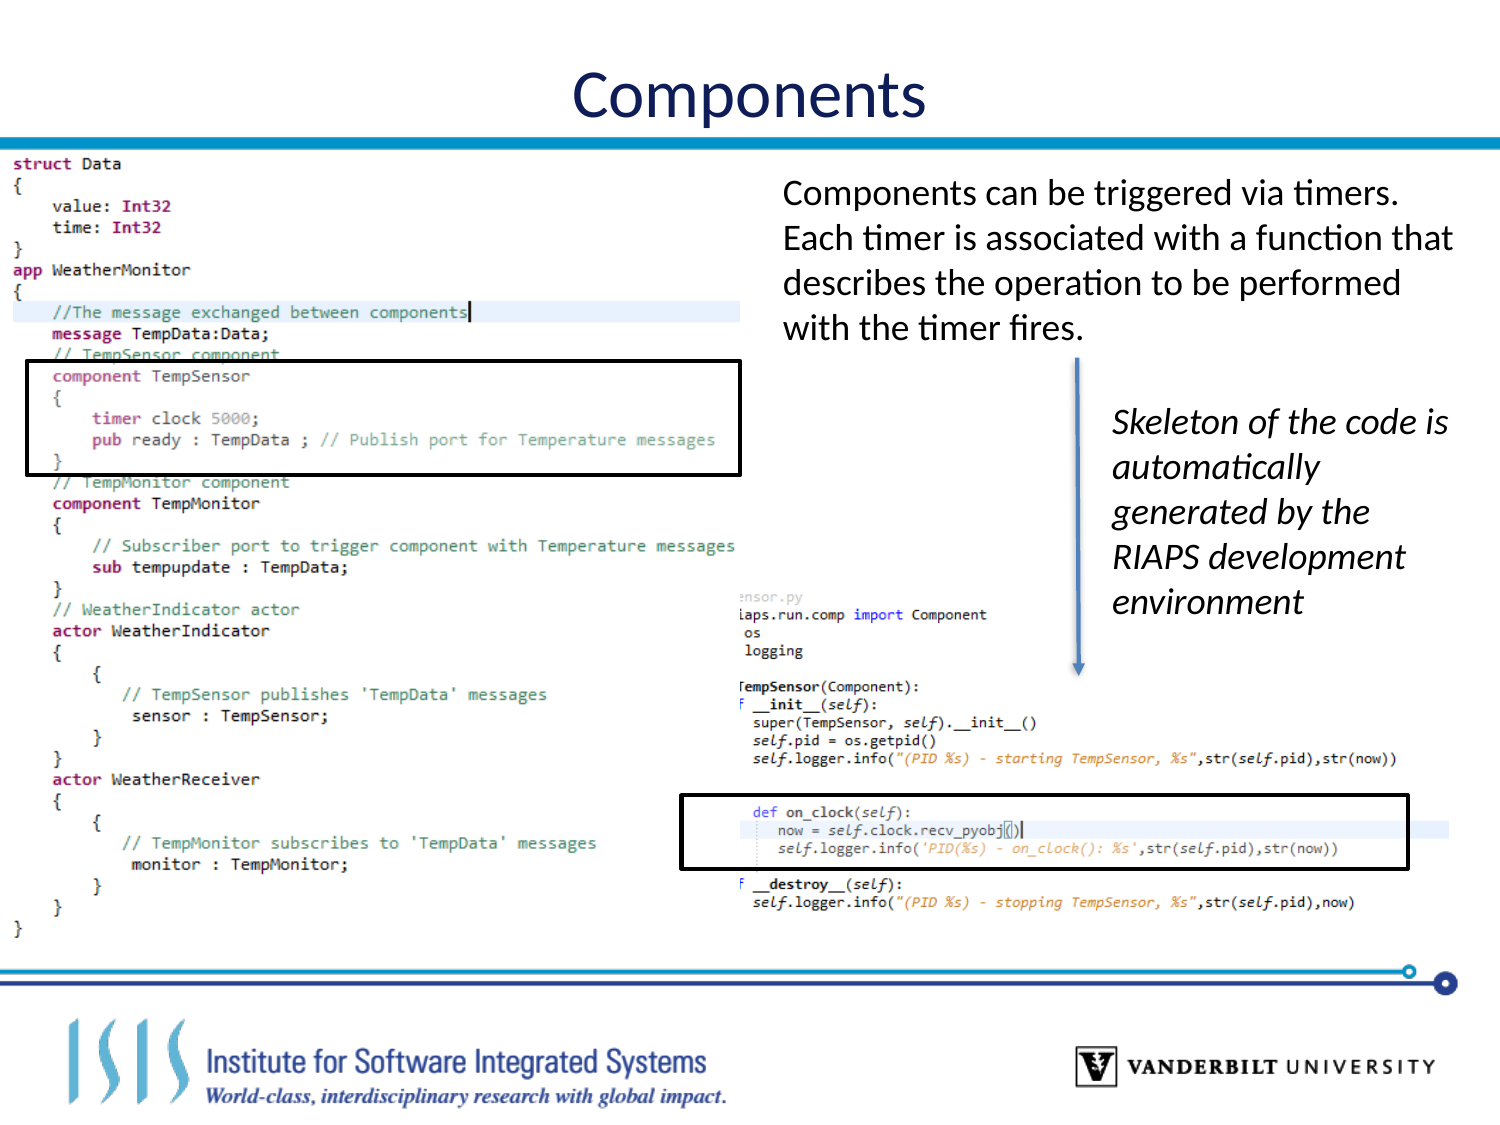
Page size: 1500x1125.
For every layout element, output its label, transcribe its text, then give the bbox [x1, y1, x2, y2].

text_box Skeleton of the code is automatically generated by the RIAPS development environment [1097, 389, 1474, 630]
text_box Components can be triggered via timers. Each timer is associated with a function that describes the operation to be performed with the timer fires. [768, 160, 1474, 356]
picture [13, 154, 1449, 955]
title Components [75, 26, 1425, 155]
